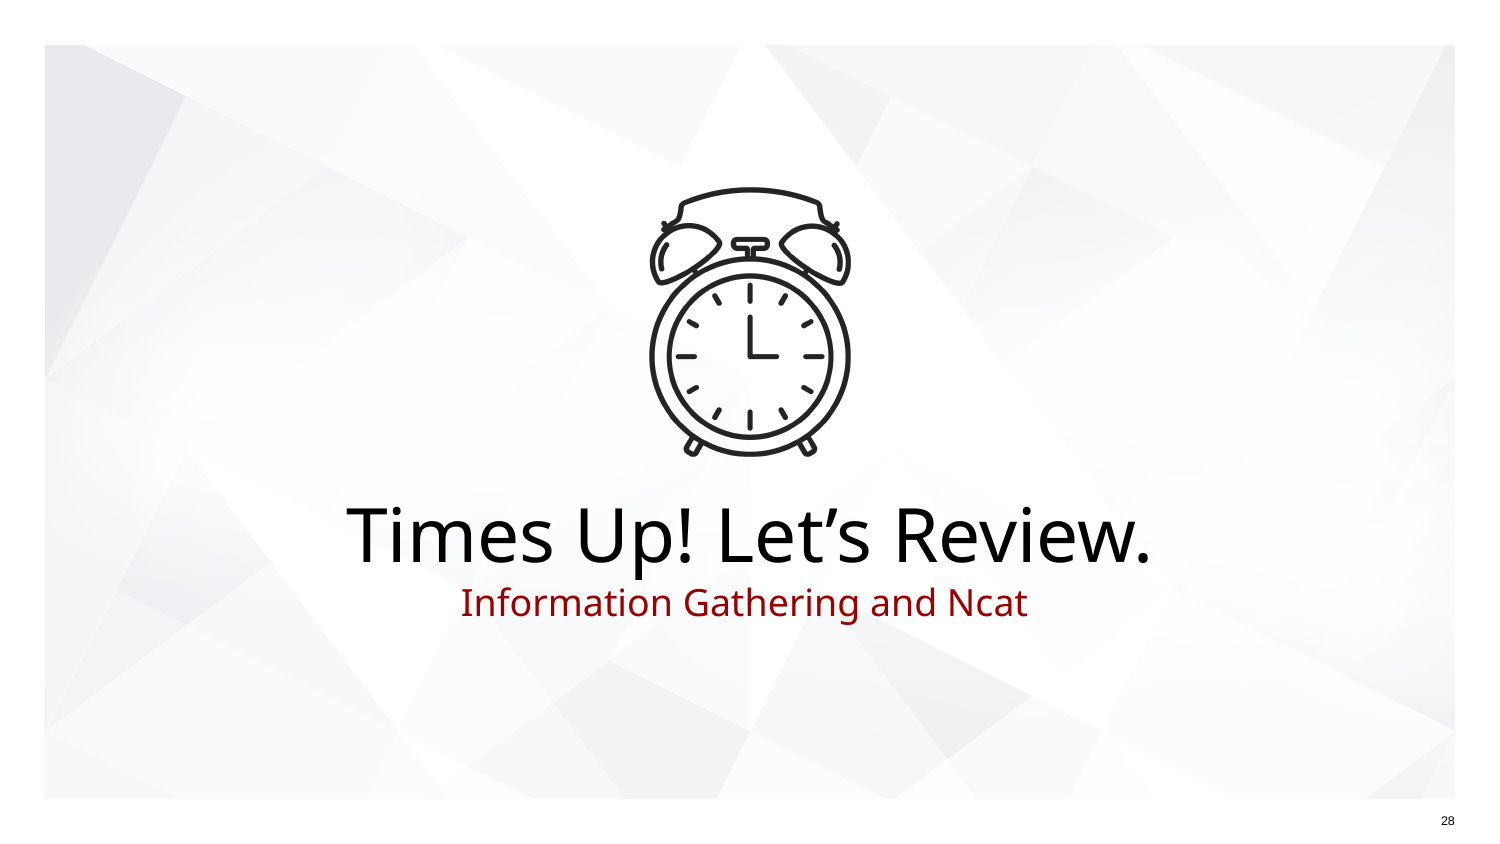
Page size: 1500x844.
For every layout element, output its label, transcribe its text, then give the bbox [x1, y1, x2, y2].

picture [45, 45, 1455, 799]
slide_number 28 [1412, 813, 1455, 831]
text_box Information Gathering and Ncat [360, 564, 1129, 711]
